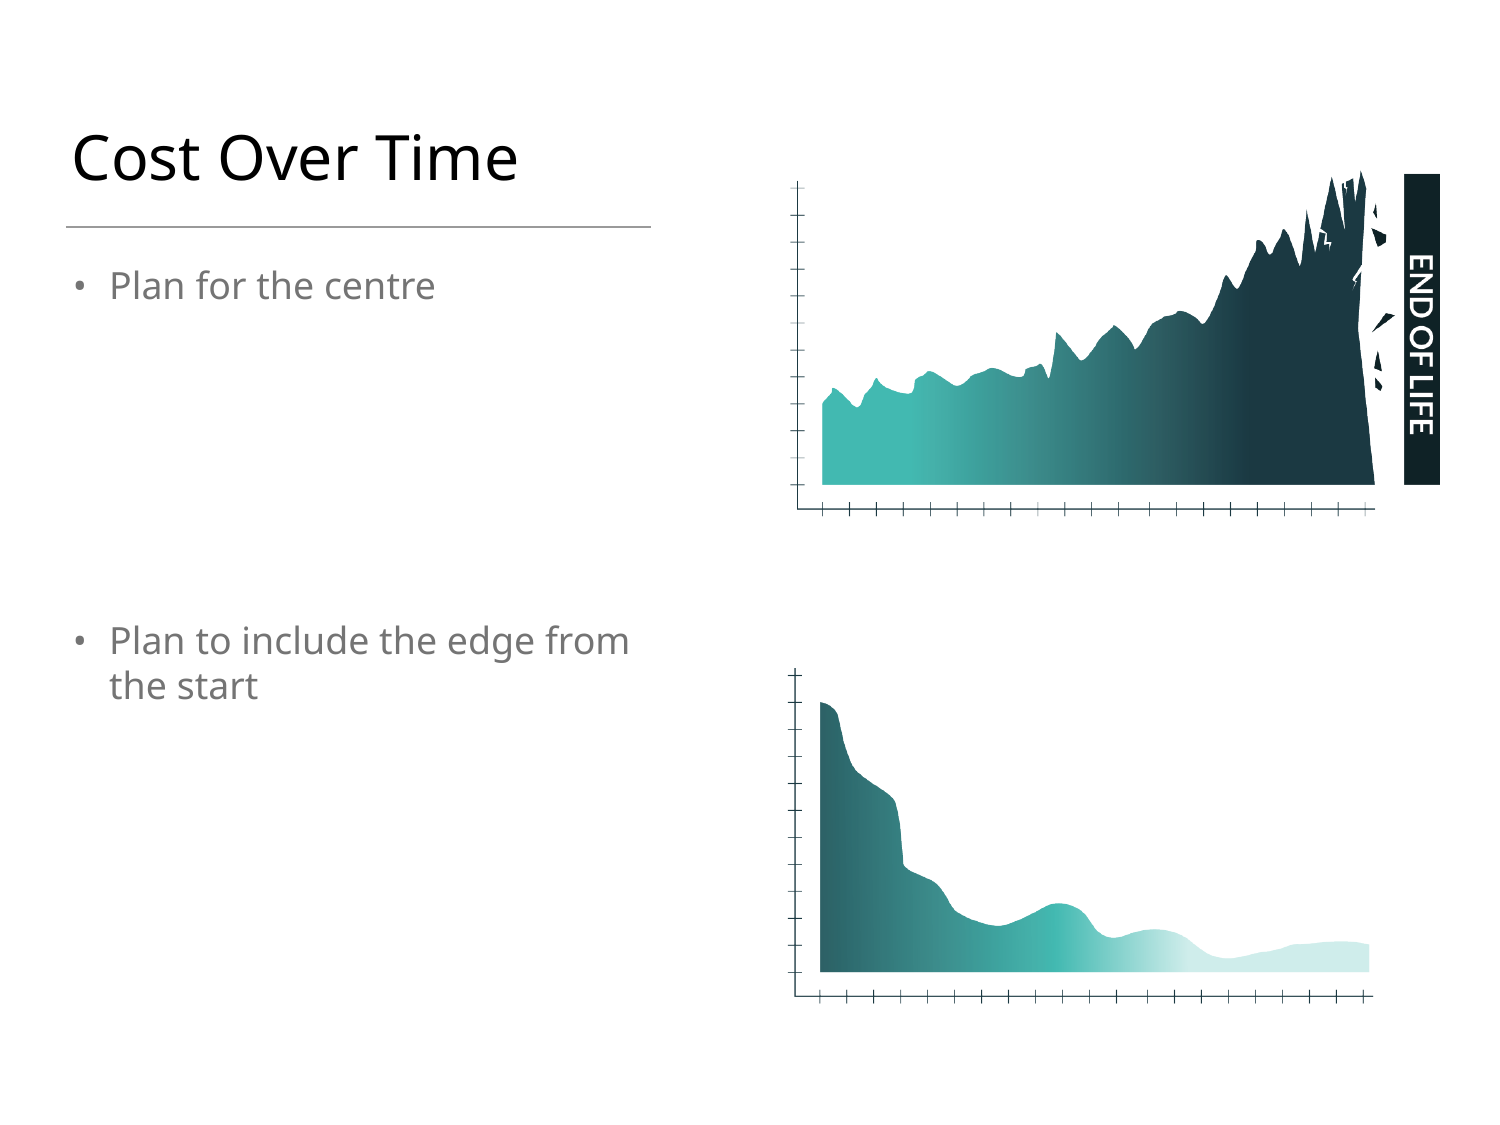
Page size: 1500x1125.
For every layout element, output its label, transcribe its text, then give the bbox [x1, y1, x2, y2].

title Cost Over Time [65, 38, 652, 200]
picture [651, 0, 1500, 1125]
list Plan for the centre Plan to include the edge from the start [65, 256, 652, 1026]
